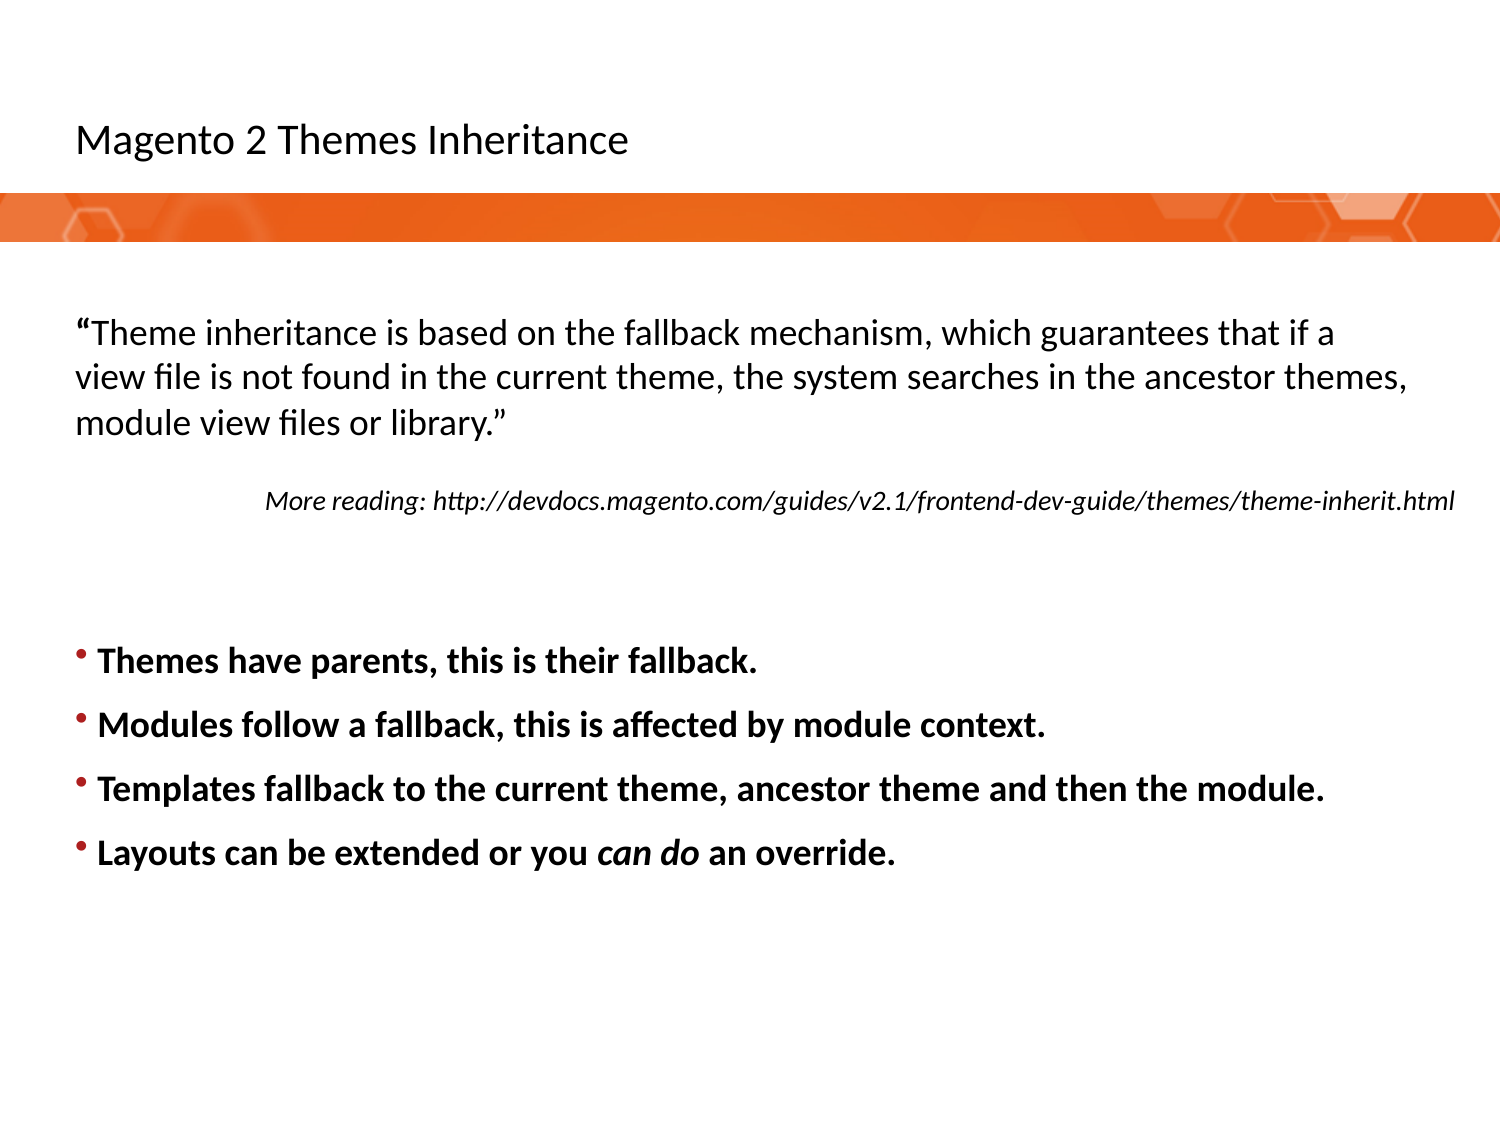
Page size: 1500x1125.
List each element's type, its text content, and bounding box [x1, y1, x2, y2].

text_box More reading: http://devdocs.magento.com/guides/v2.1/frontend-dev-guide/themes/theme-inherit.html [249, 474, 1478, 524]
list “Theme inheritance is based on the fallback mechanism, which guarantees that if a view file is not found in the current theme, the system searches in the ancestor themes, module view files or library.” Themes have parents, this is their fallback. Modules follow a fallback, this is affected by module context. Templates fallback to the current theme, ancestor theme and then the module. Layouts can be extended or you can do an override. [74, 299, 1426, 880]
title Magento 2 Themes Inheritance [74, 49, 1426, 171]
